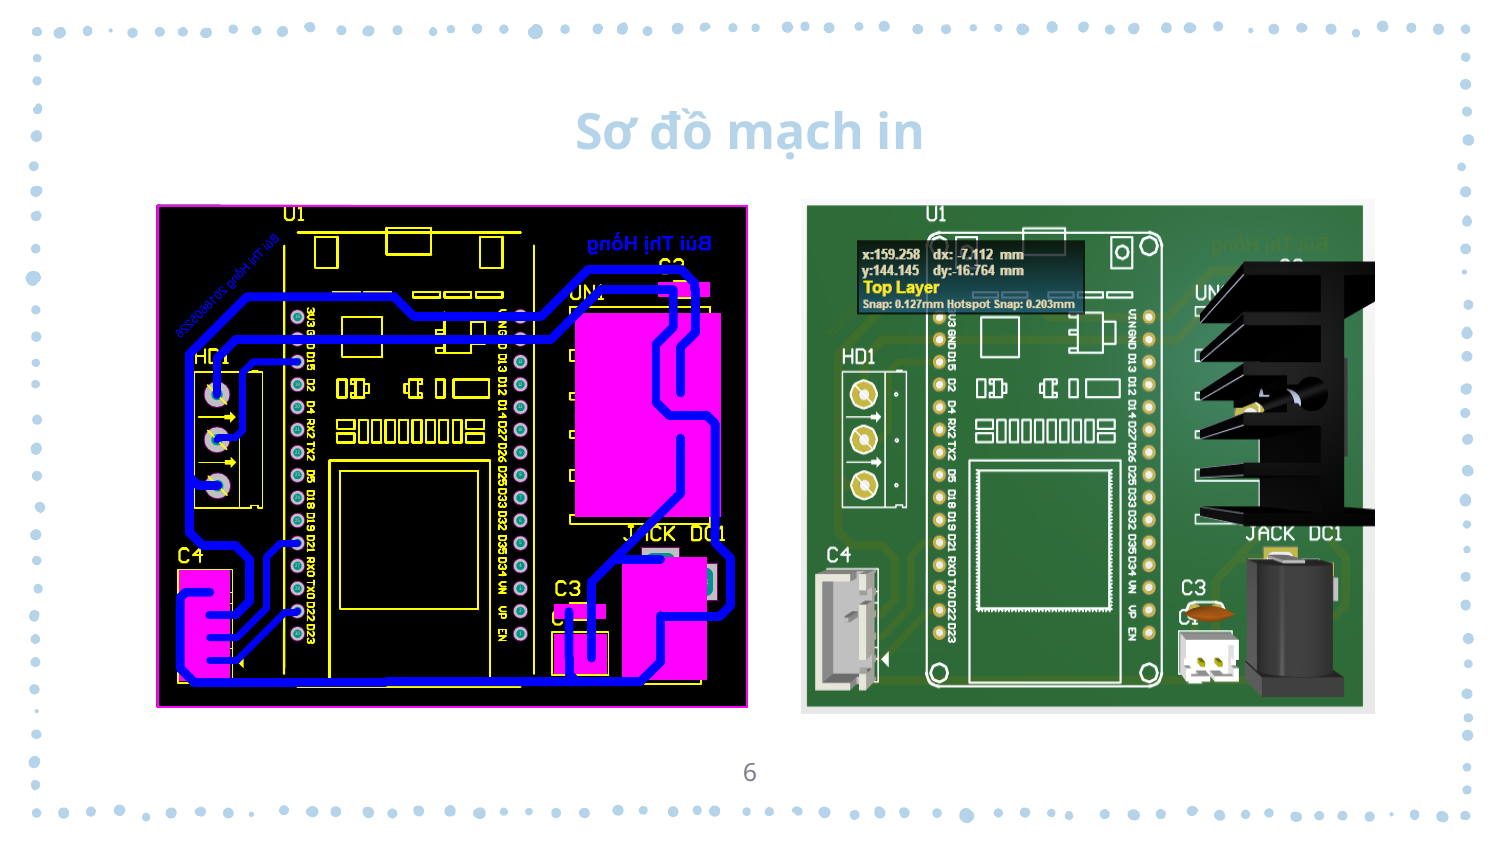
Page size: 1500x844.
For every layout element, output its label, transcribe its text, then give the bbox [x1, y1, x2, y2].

picture [156, 204, 749, 709]
title Sơ đồ mạch in [146, 33, 1354, 175]
picture [800, 199, 1376, 714]
slide_number 6 [0, 741, 1500, 807]
